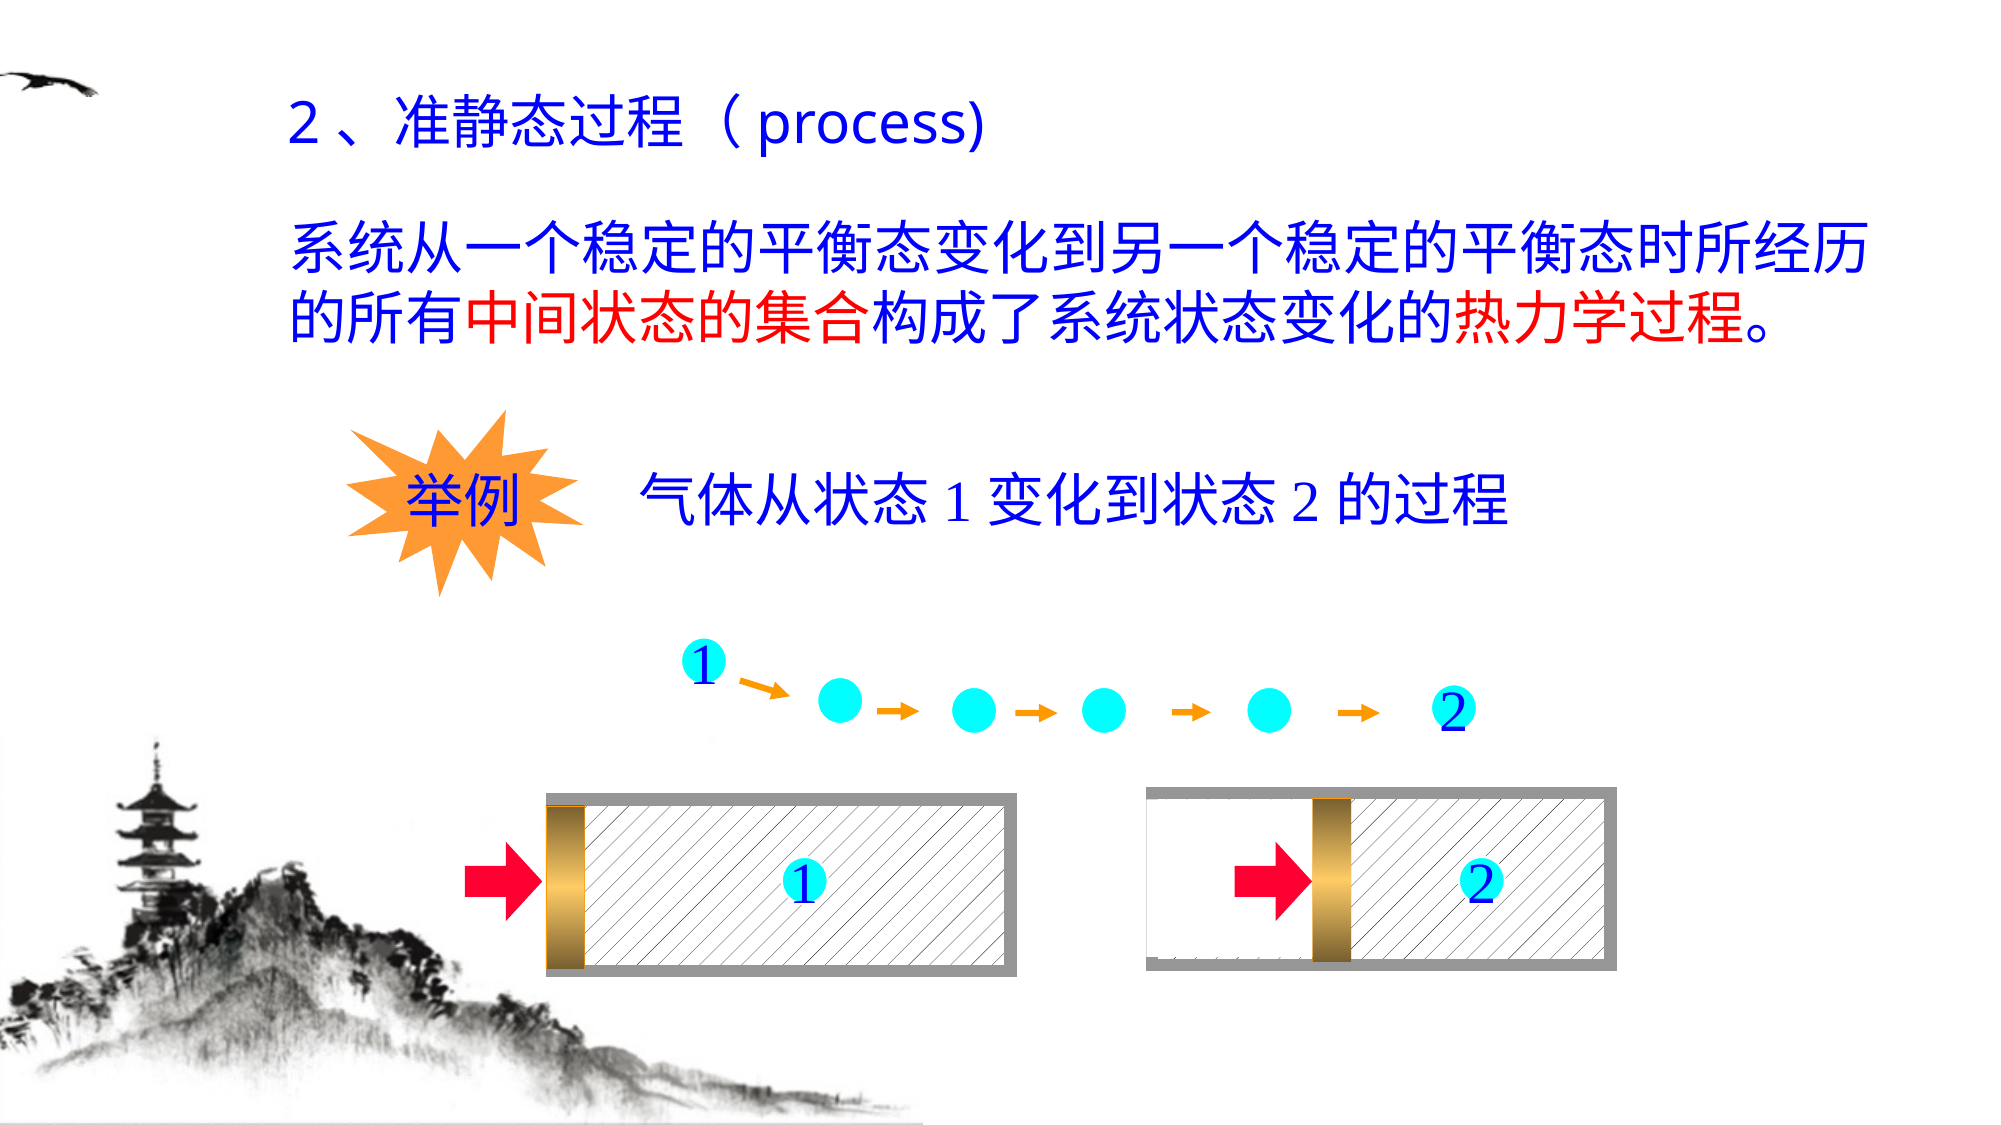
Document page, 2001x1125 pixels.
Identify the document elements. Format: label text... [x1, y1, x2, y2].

text_box 气体从状态1变化到状态2的过程 [623, 455, 1621, 541]
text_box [346, 409, 584, 598]
picture [0, 3, 99, 97]
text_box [464, 637, 1611, 972]
text_box 系统从一个稳定的平衡态变化到另一个稳定的平衡态时所经历的所有中间状态的集合构成了系统状态变化的热力学过程。 [274, 203, 1886, 359]
text_box 2、准静态过程（process) [273, 78, 1455, 163]
picture [0, 732, 923, 1125]
